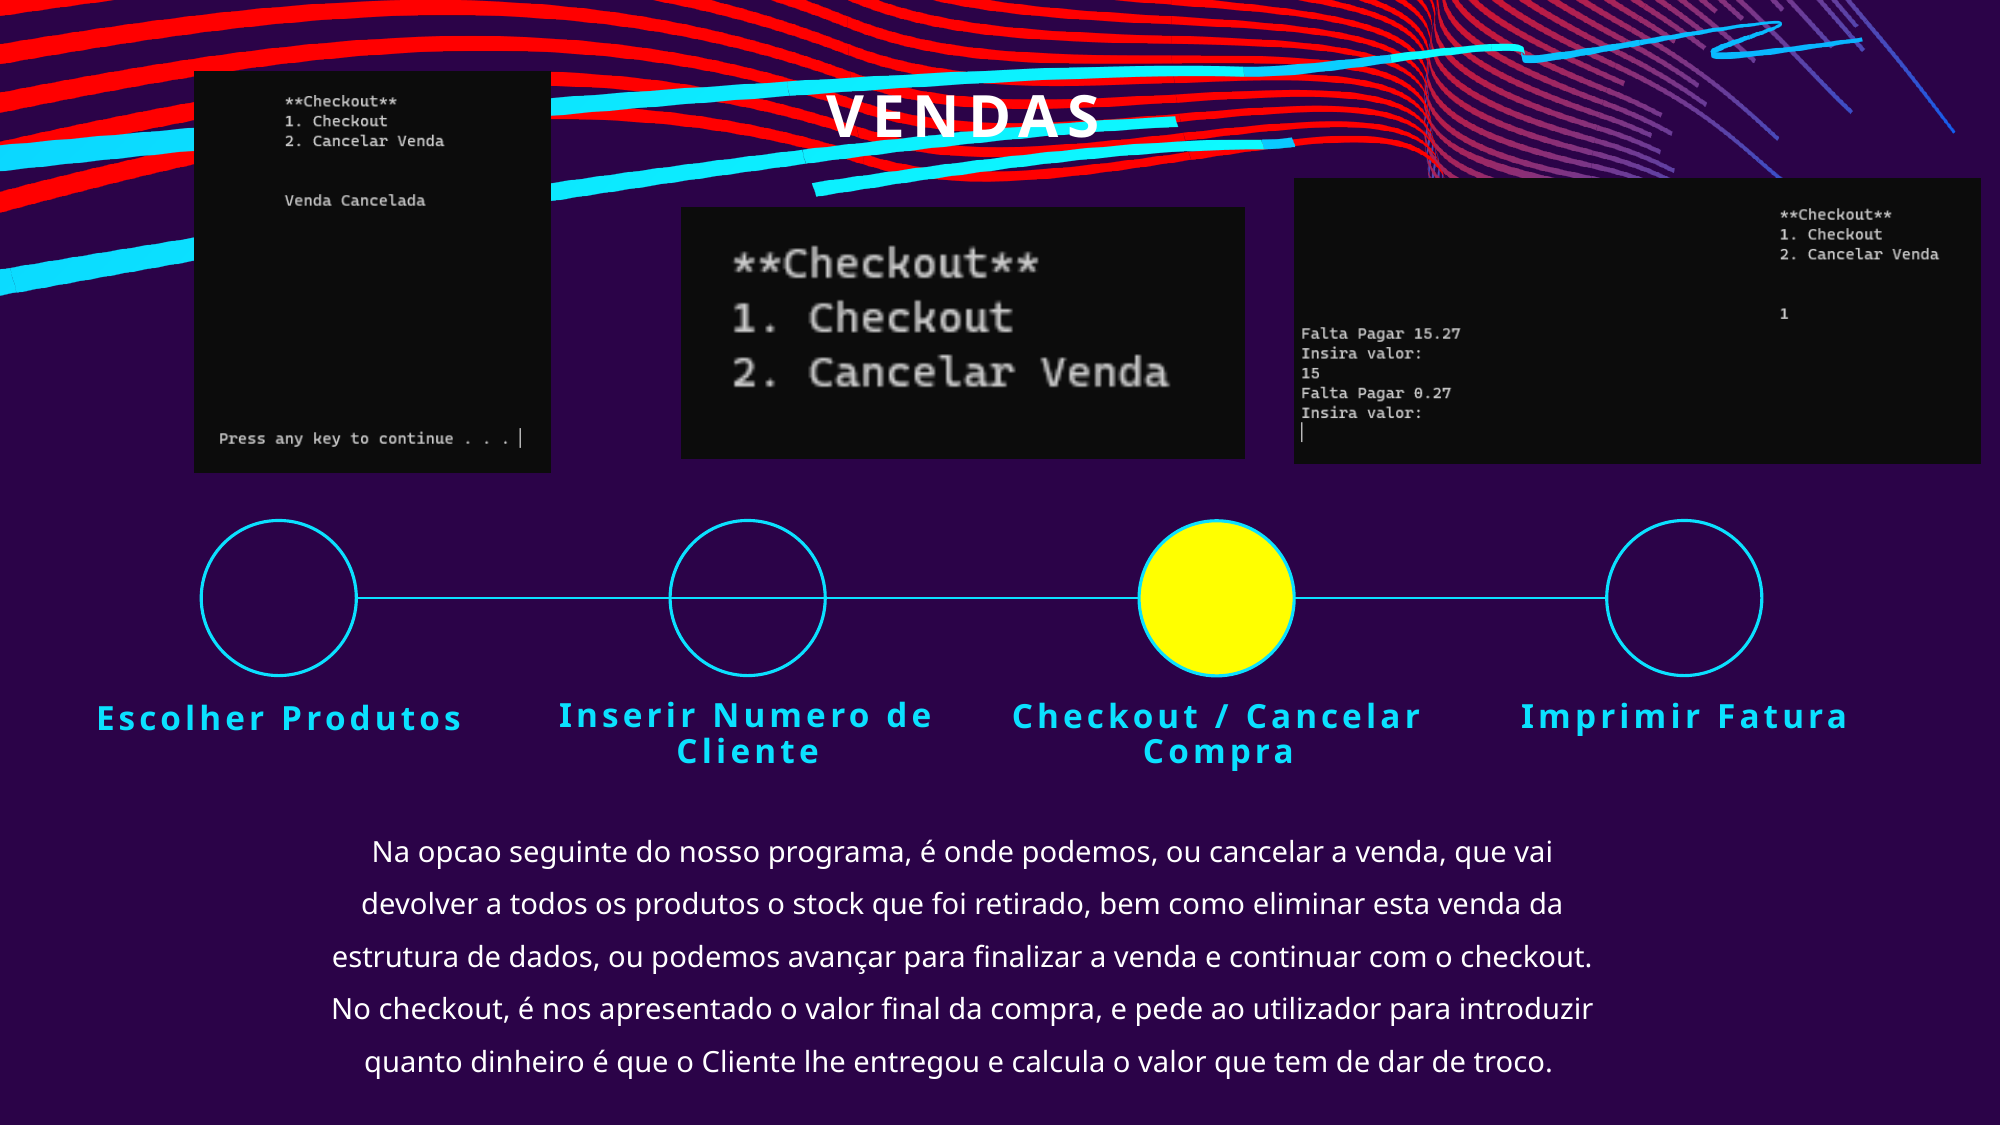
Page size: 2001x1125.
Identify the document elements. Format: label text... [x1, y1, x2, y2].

text_box [1138, 599, 1296, 677]
list Checkout / Cancelar Compra [996, 692, 1440, 752]
list Inserir Numero de Cliente [531, 691, 965, 752]
text_box [669, 519, 827, 597]
list Na opcao seguinte do nosso programa, é onde podemos, ou cancelar a venda, que vai devolver a todos os produtos o stock que foi retirado, bem como eliminar esta venda da estrutura de dados, ou podemos avançar para finalizar a venda e continuar com o checkout. No checkout, é nos apresentado o valor final da compra, e pede ao utilizador para introduzir quanto dinheiro é que o Cliente lhe entregou e calcula o valor que tem de dar de troco. [304, 808, 1622, 1074]
text_box [669, 599, 827, 677]
list Escolher Produtos [62, 694, 496, 754]
picture [0, 0, 2000, 1125]
title Vendas [575, 79, 1350, 175]
text_box [1605, 519, 1763, 677]
list Imprimir Fatura [1467, 692, 1901, 752]
text_box [200, 519, 358, 677]
text_box [1138, 519, 1296, 597]
